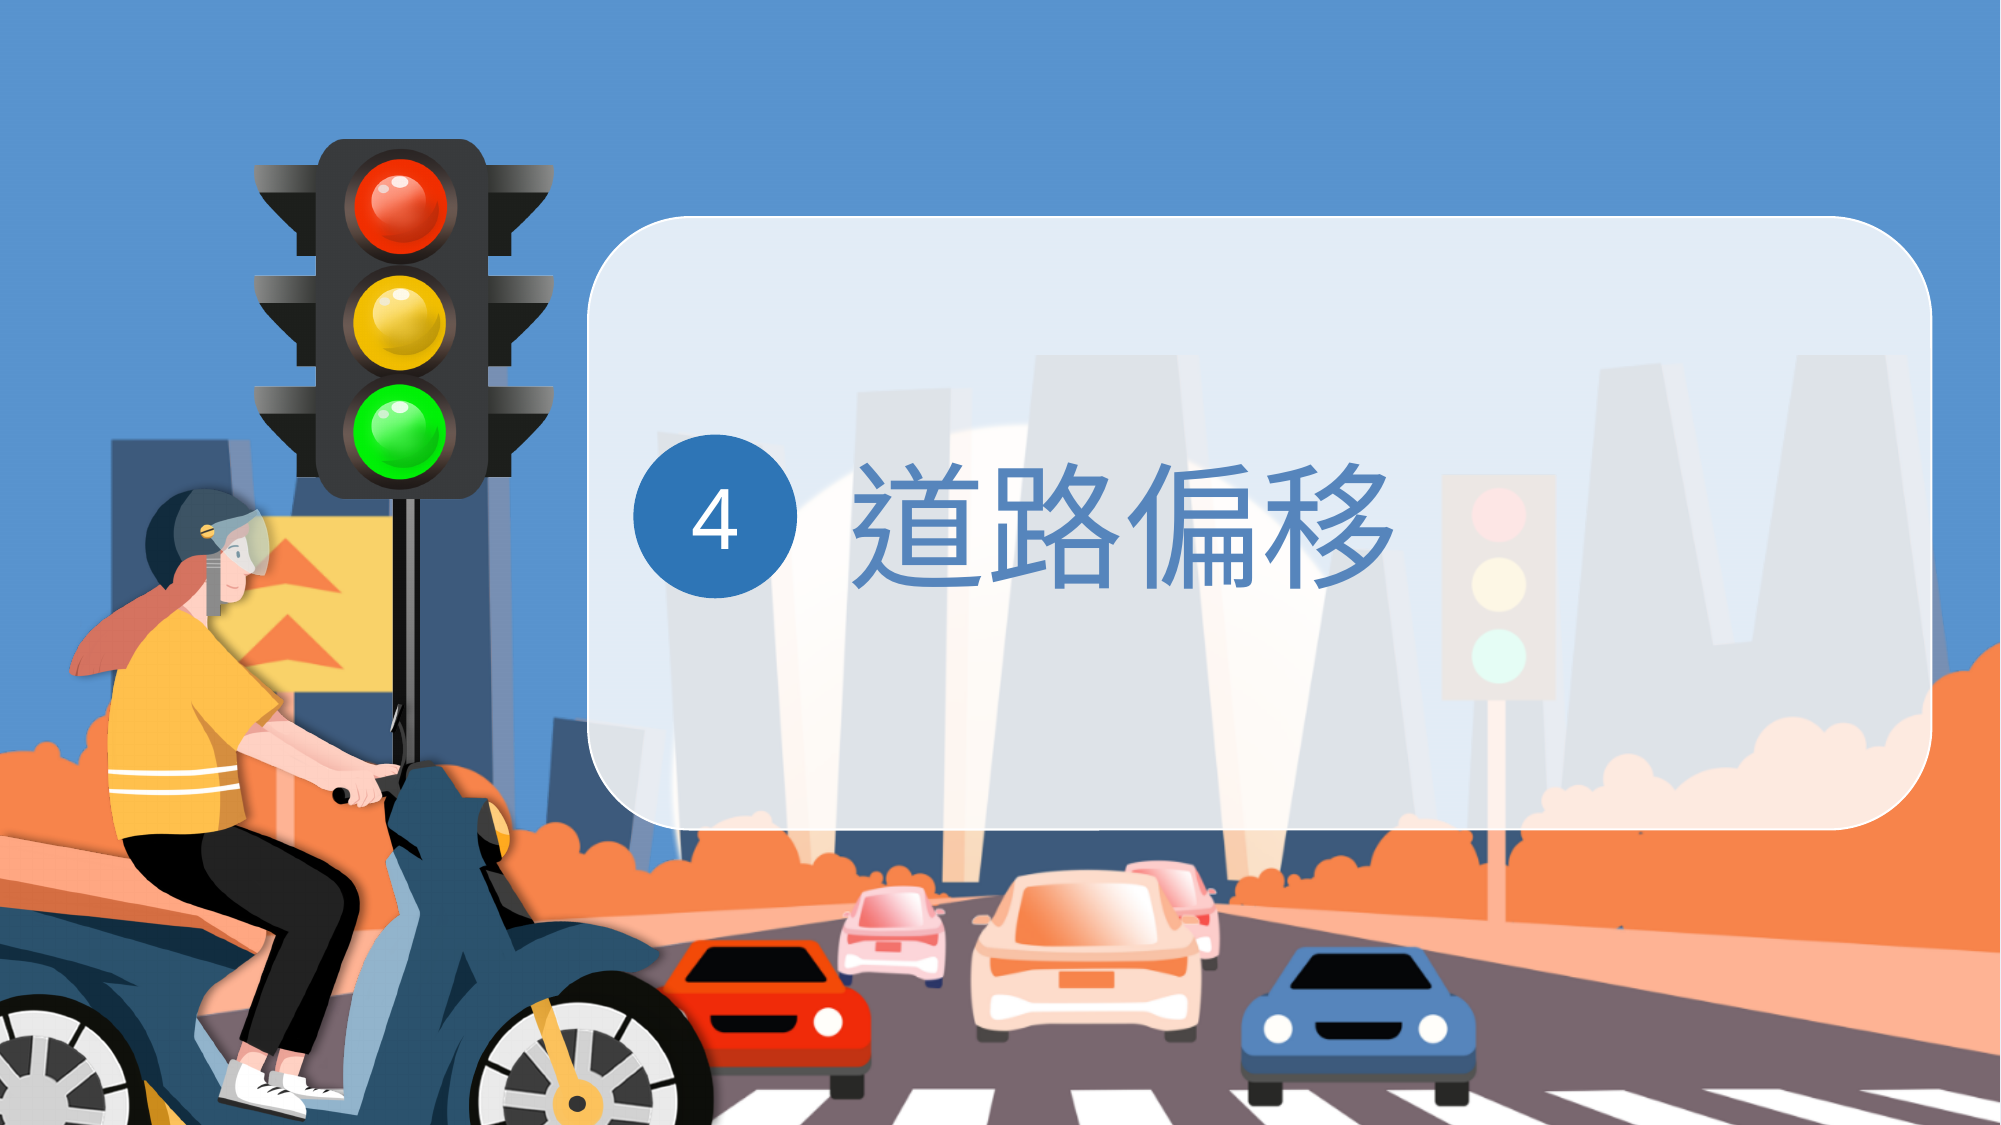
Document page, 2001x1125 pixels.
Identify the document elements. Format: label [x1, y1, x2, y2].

text_box [633, 433, 1886, 614]
picture [0, 0, 2001, 1125]
text_box [587, 216, 1933, 355]
